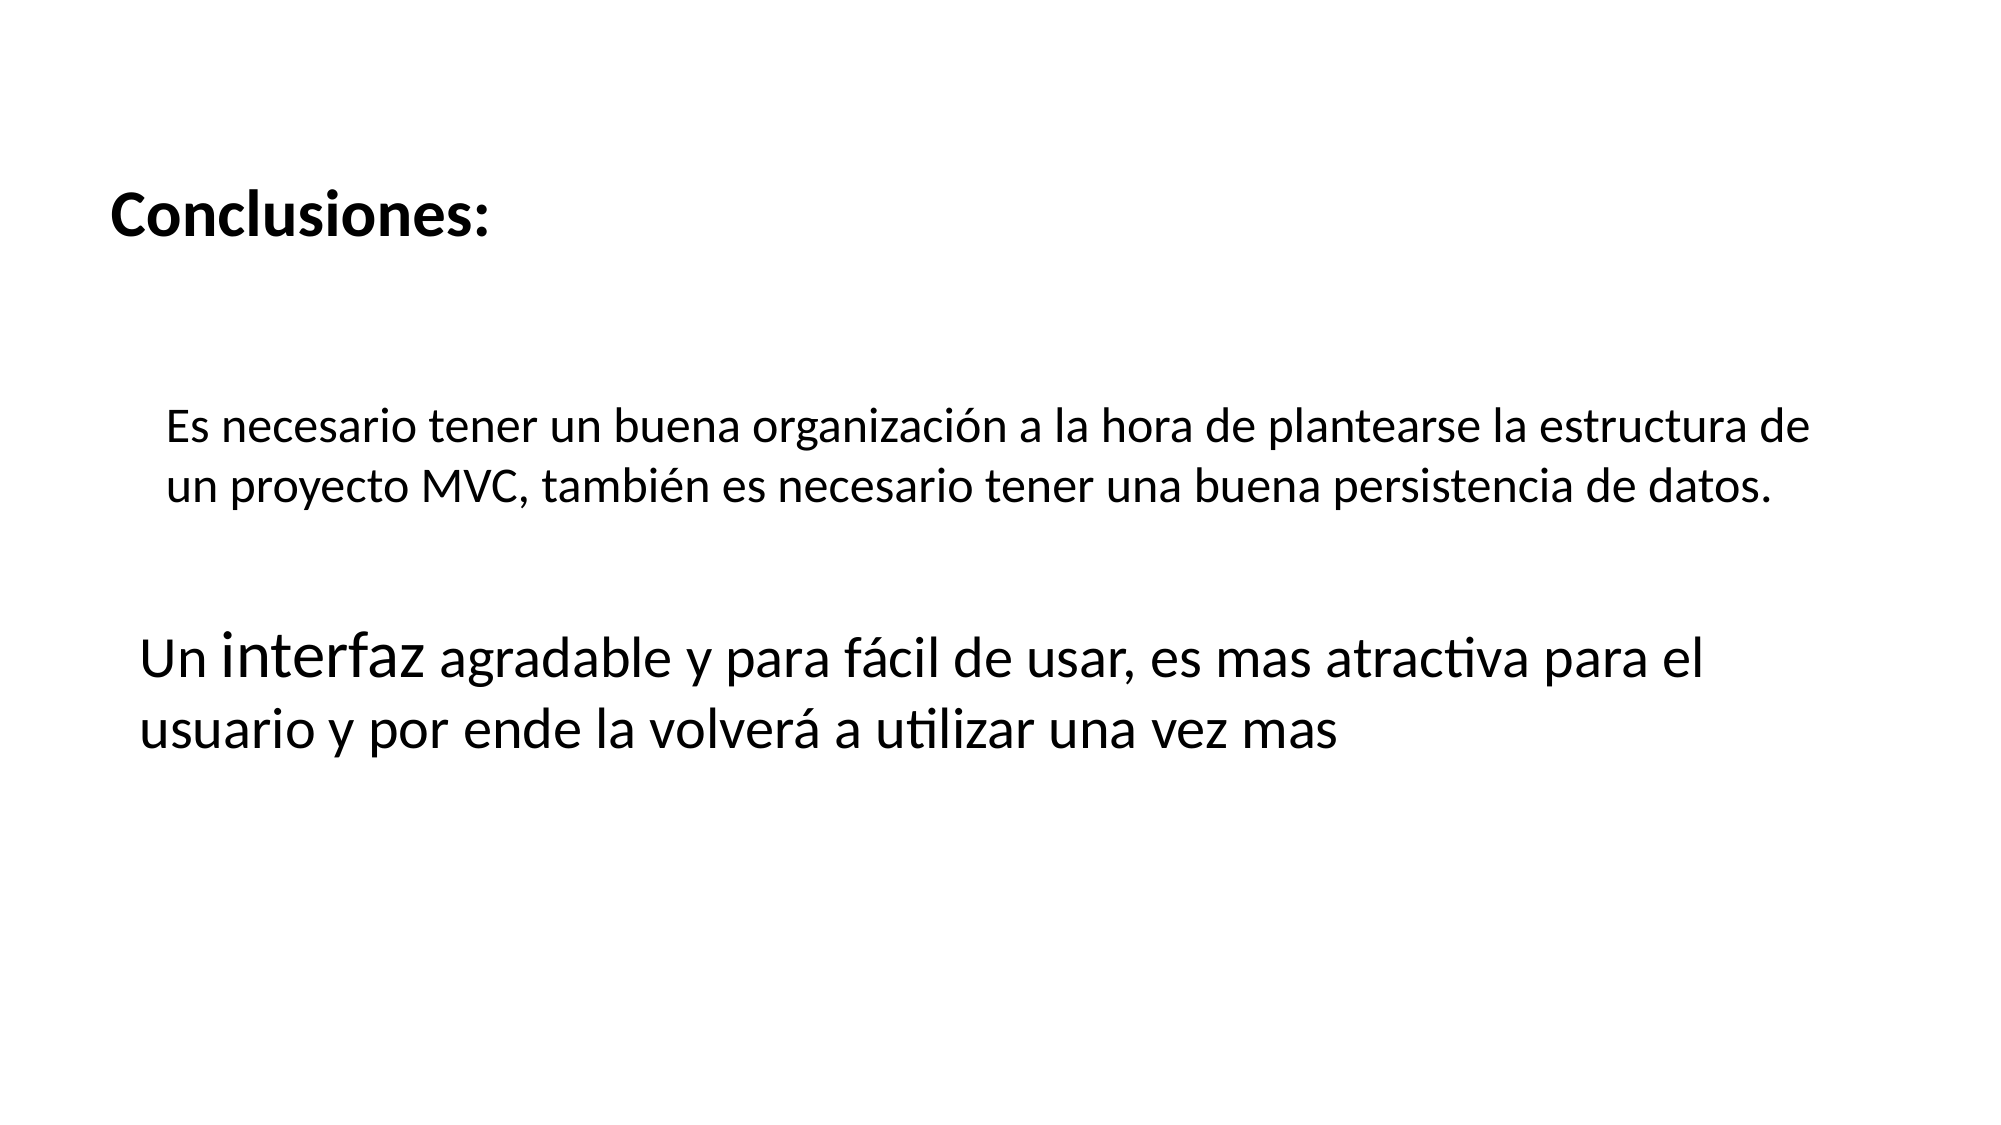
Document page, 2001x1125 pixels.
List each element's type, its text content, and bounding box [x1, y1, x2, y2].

text_box Conclusiones: [95, 162, 792, 257]
text_box Un interfaz agradable y para fácil de usar, es mas atractiva para el usuario y por ende la volverá a utilizar una vez mas [125, 603, 1823, 768]
text_box Es necesario tener un buena organización a la hora de plantearse la estructura de un proyecto MVC, también es necesario tener una buena persistencia de datos. [151, 385, 1849, 521]
